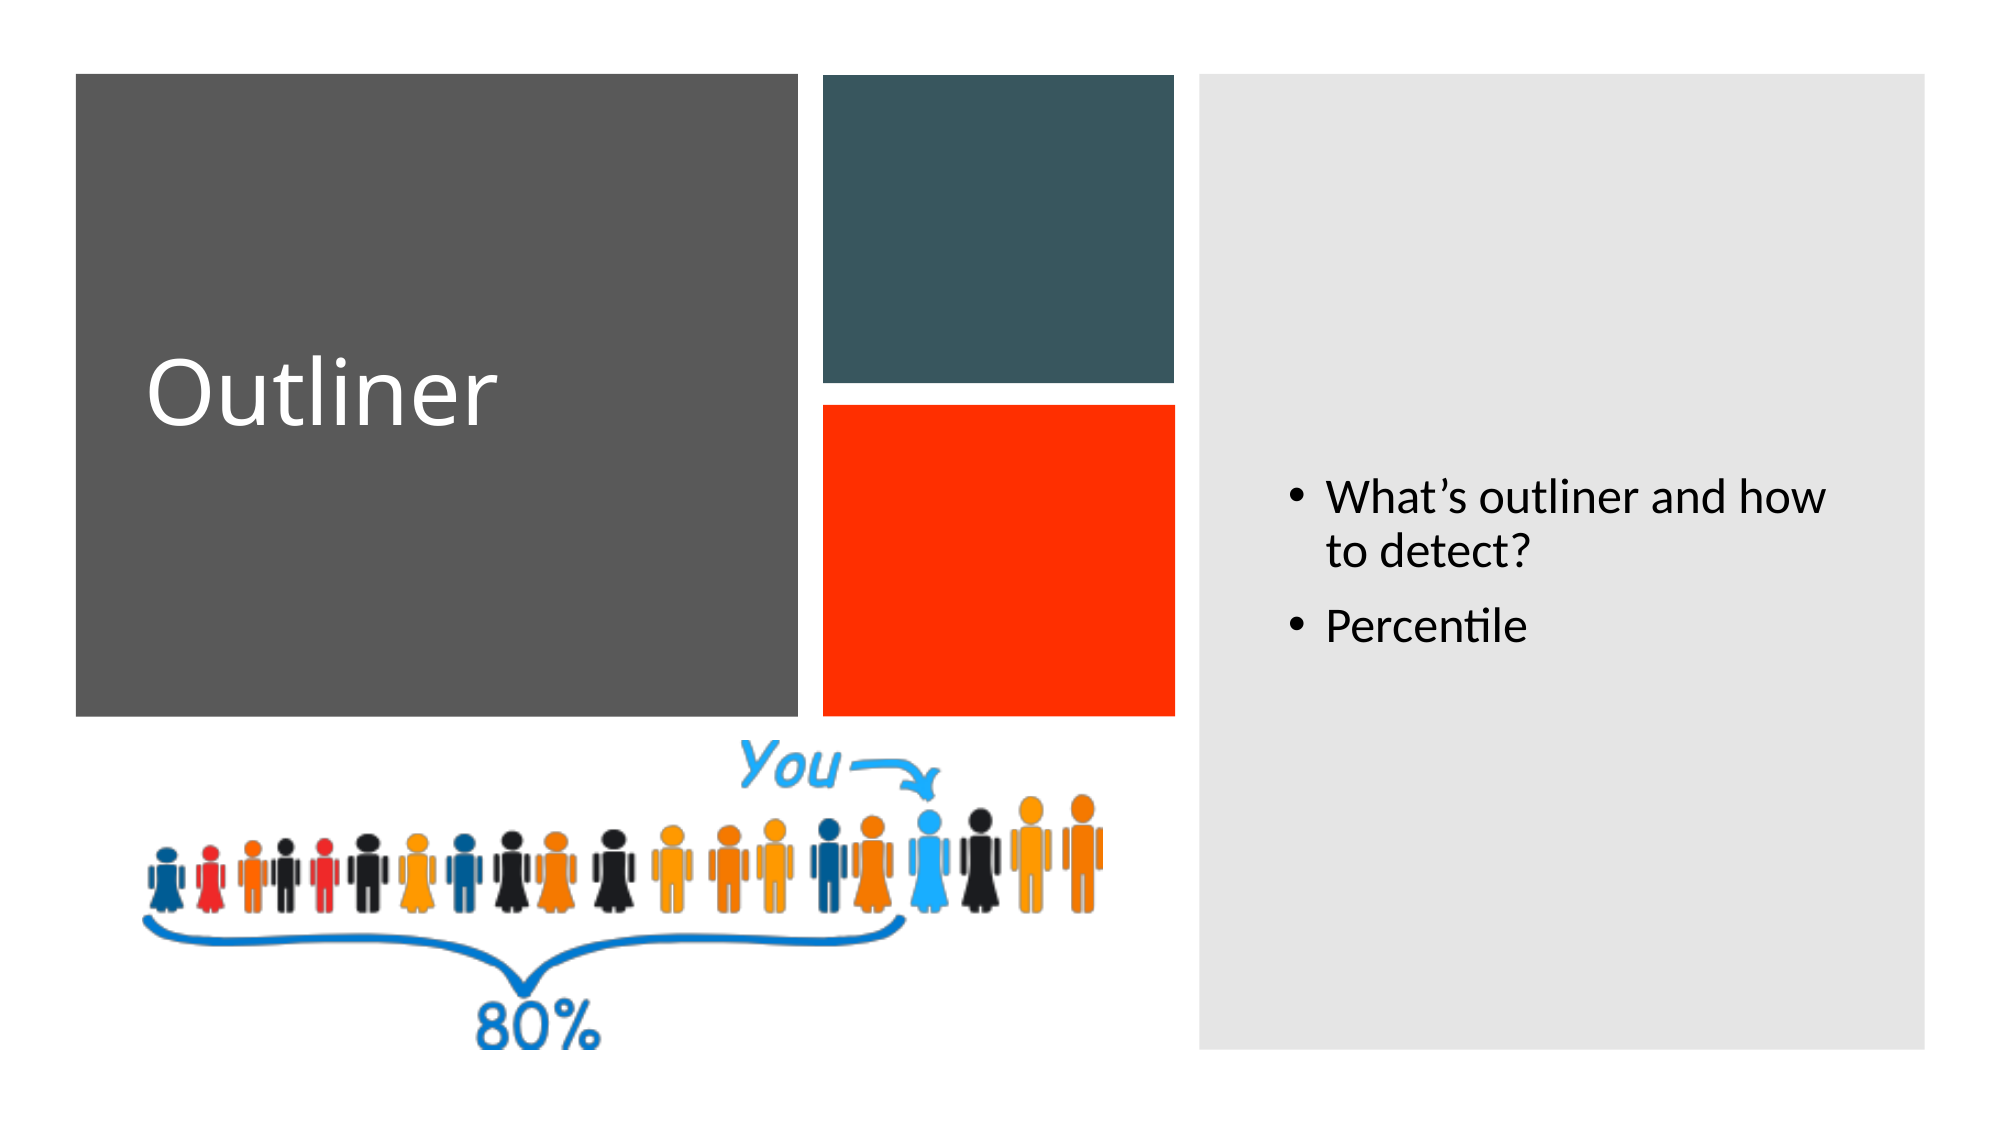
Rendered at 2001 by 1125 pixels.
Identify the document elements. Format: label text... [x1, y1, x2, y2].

text_box [75, 73, 799, 718]
text_box [1198, 73, 1926, 1051]
list What’s outliner and how to detect? Percentile [1273, 147, 1850, 976]
text_box [822, 404, 1176, 717]
text_box [822, 74, 1175, 384]
title Outliner [129, 128, 745, 663]
picture [142, 740, 1103, 1050]
